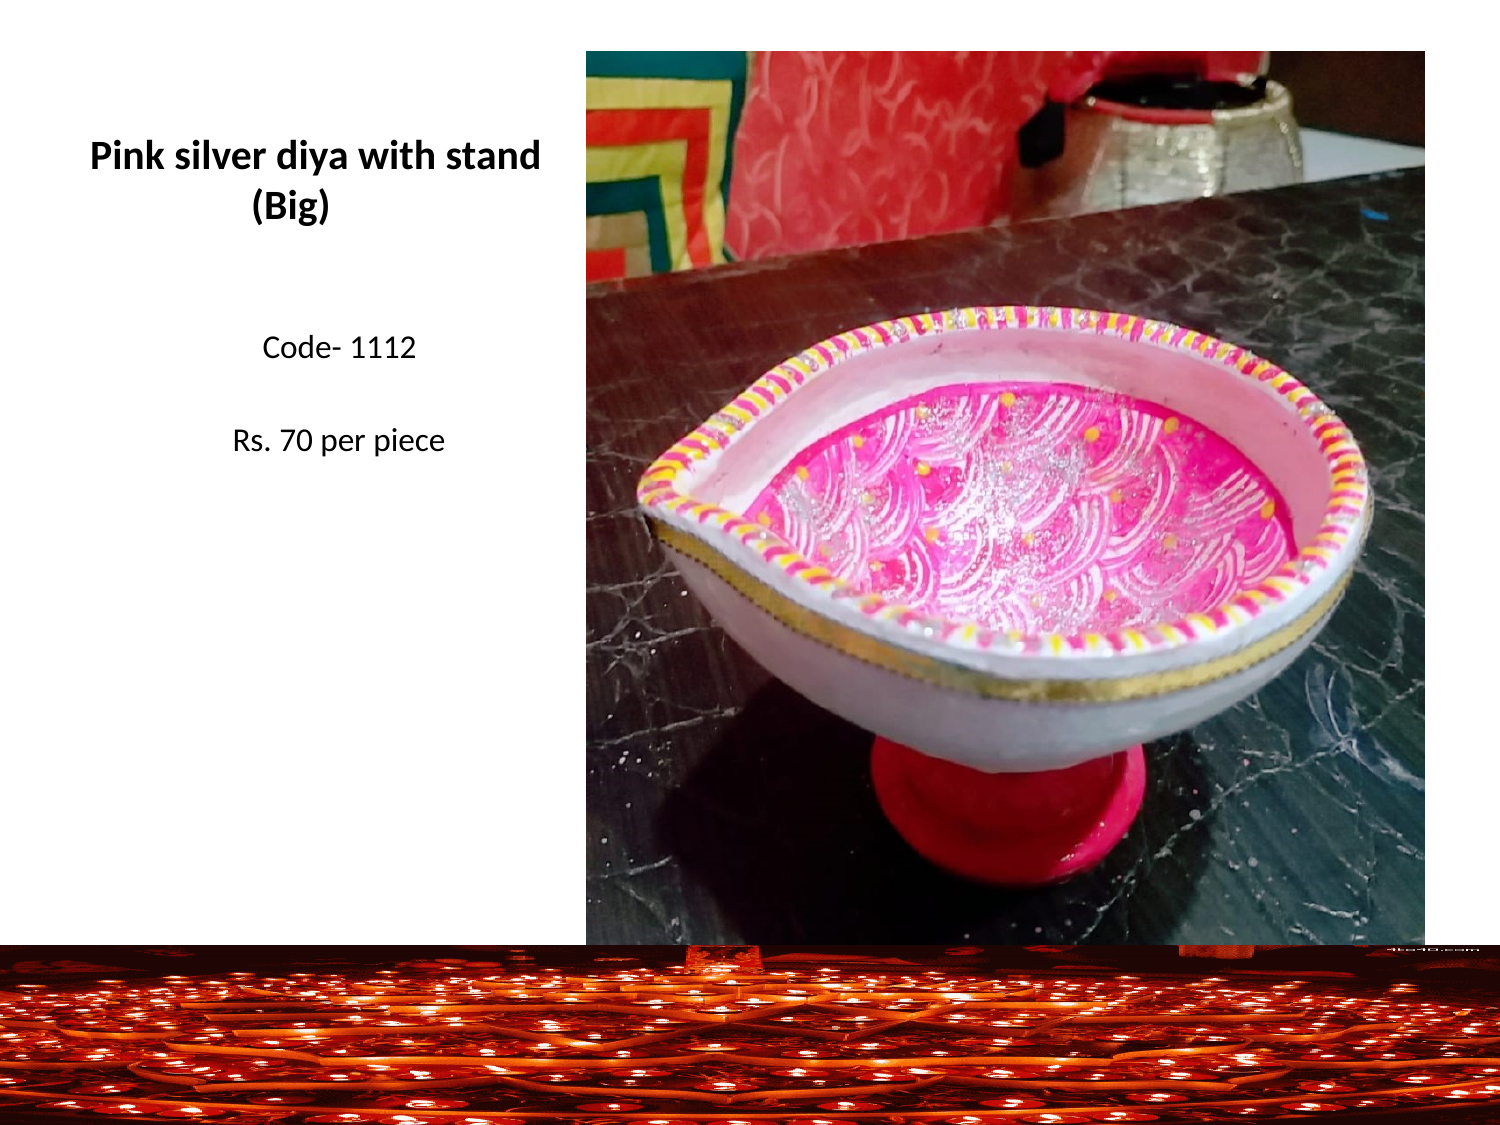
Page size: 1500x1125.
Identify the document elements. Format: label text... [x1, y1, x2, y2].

title Pink silver diya with stand (Big) [75, 44, 569, 235]
picture [0, 944, 1500, 1125]
list Code- 1112 Rs. 70 per piece [75, 235, 569, 943]
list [586, 51, 1426, 943]
